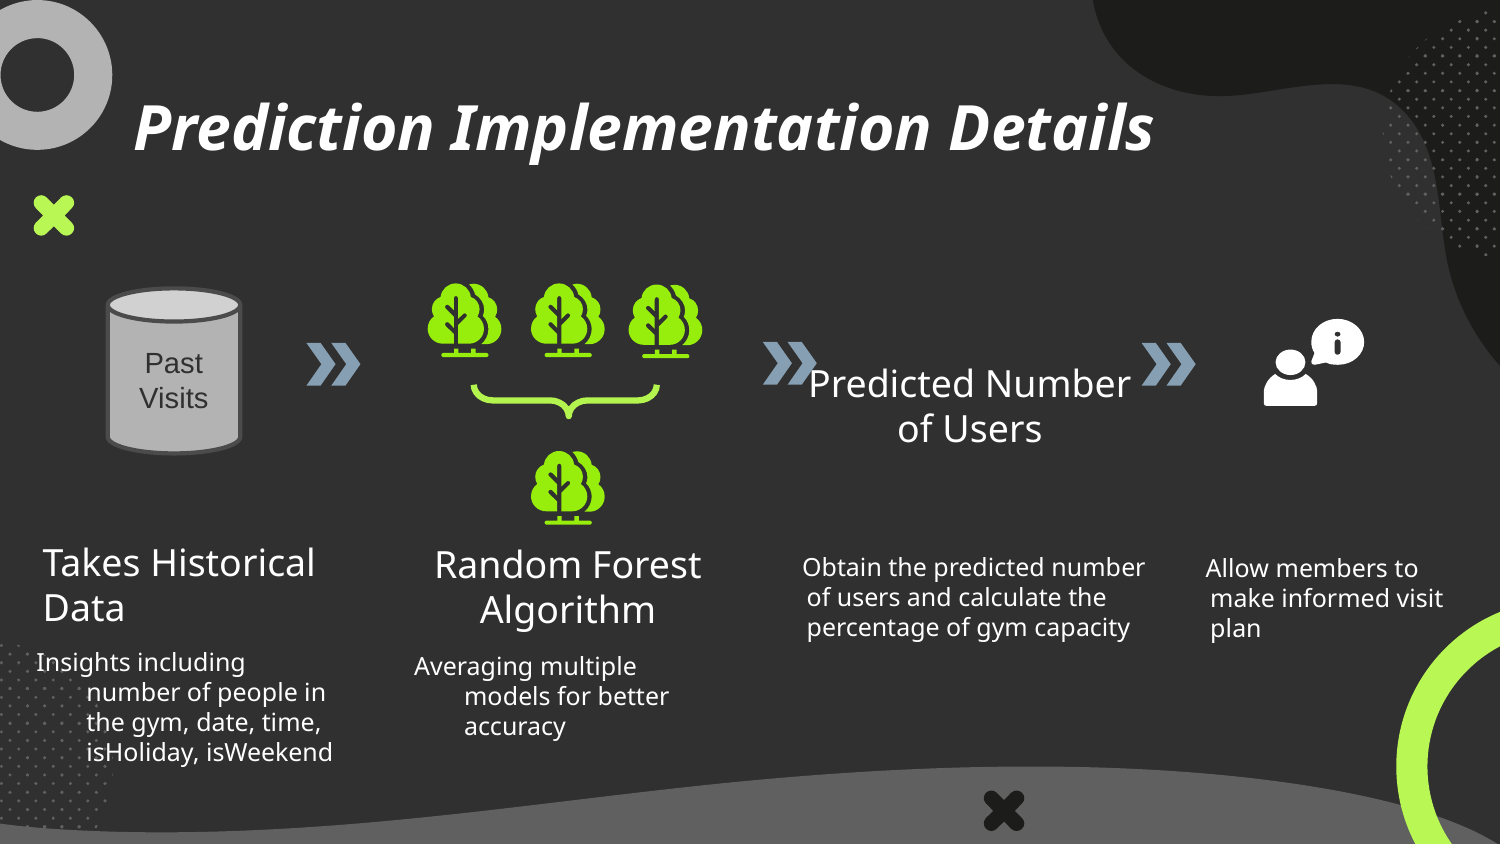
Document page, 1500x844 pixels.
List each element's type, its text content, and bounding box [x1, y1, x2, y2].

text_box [530, 283, 606, 358]
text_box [628, 284, 703, 359]
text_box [427, 283, 502, 358]
text_box Averaging multiple models for better accuracy [374, 635, 745, 817]
text_box Predicted Number of Users [792, 358, 1148, 466]
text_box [1141, 342, 1196, 386]
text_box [306, 342, 361, 386]
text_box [762, 341, 817, 385]
text_box Random Forest Algorithm [390, 539, 716, 635]
text_box [473, 384, 657, 417]
text_box Allow members to make informed visit plan [1120, 537, 1470, 719]
subtitle Insights including number of people in the gym, date, time, isHoliday, isWeekend [0, 631, 352, 814]
title Prediction Implementation Details [118, 72, 1382, 167]
text_box Past Visits [107, 288, 241, 454]
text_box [1263, 318, 1365, 407]
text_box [530, 450, 606, 525]
text_box Obtain the predicted number of users and calculate the percentage of gym capacity [716, 536, 1165, 718]
subtitle Takes Historical Data [27, 536, 383, 644]
